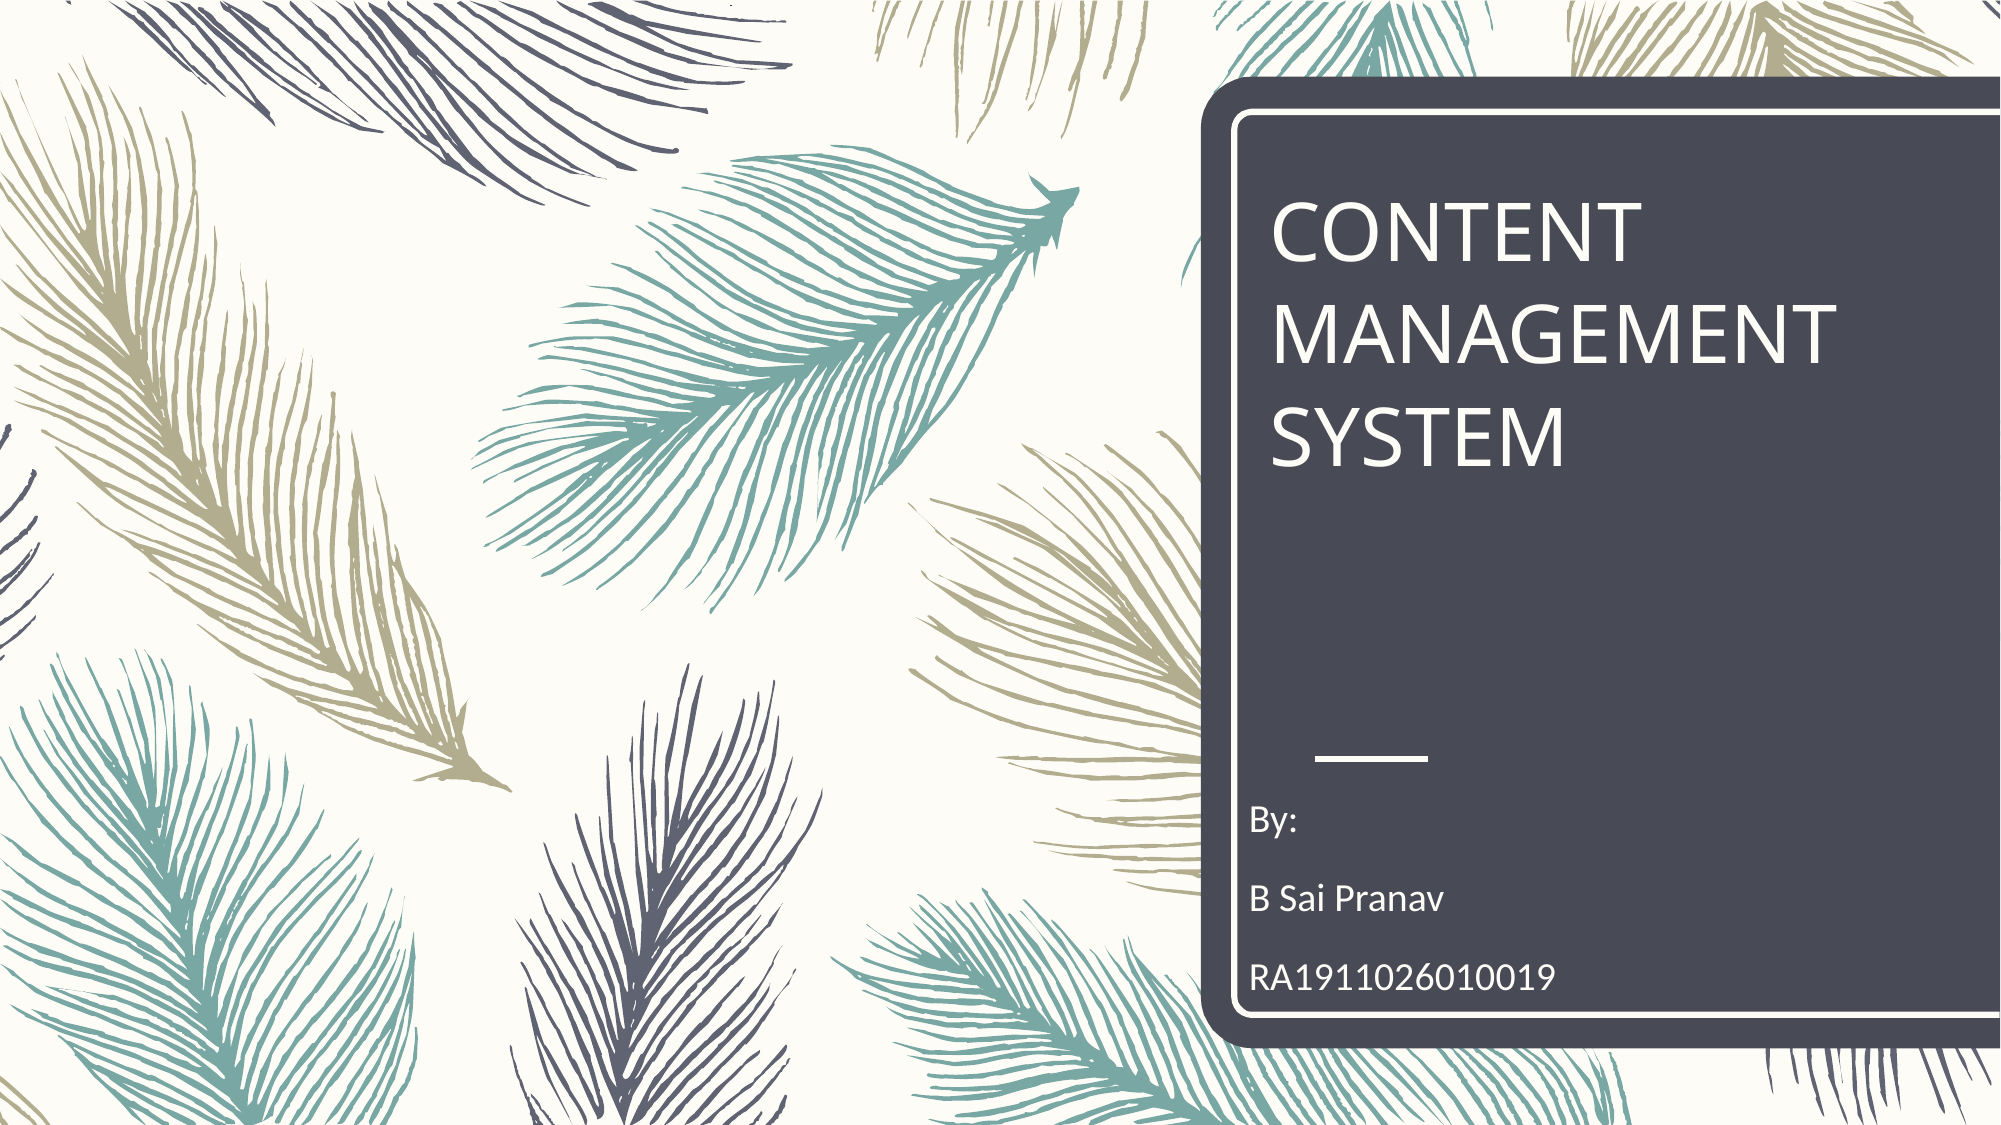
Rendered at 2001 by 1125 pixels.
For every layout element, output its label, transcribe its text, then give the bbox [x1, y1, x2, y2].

subtitle By: B Sai Pranav RA1911026010019 [1233, 771, 2000, 1008]
title CONTENT MANAGEMENT SYSTEM [1254, 167, 2000, 718]
